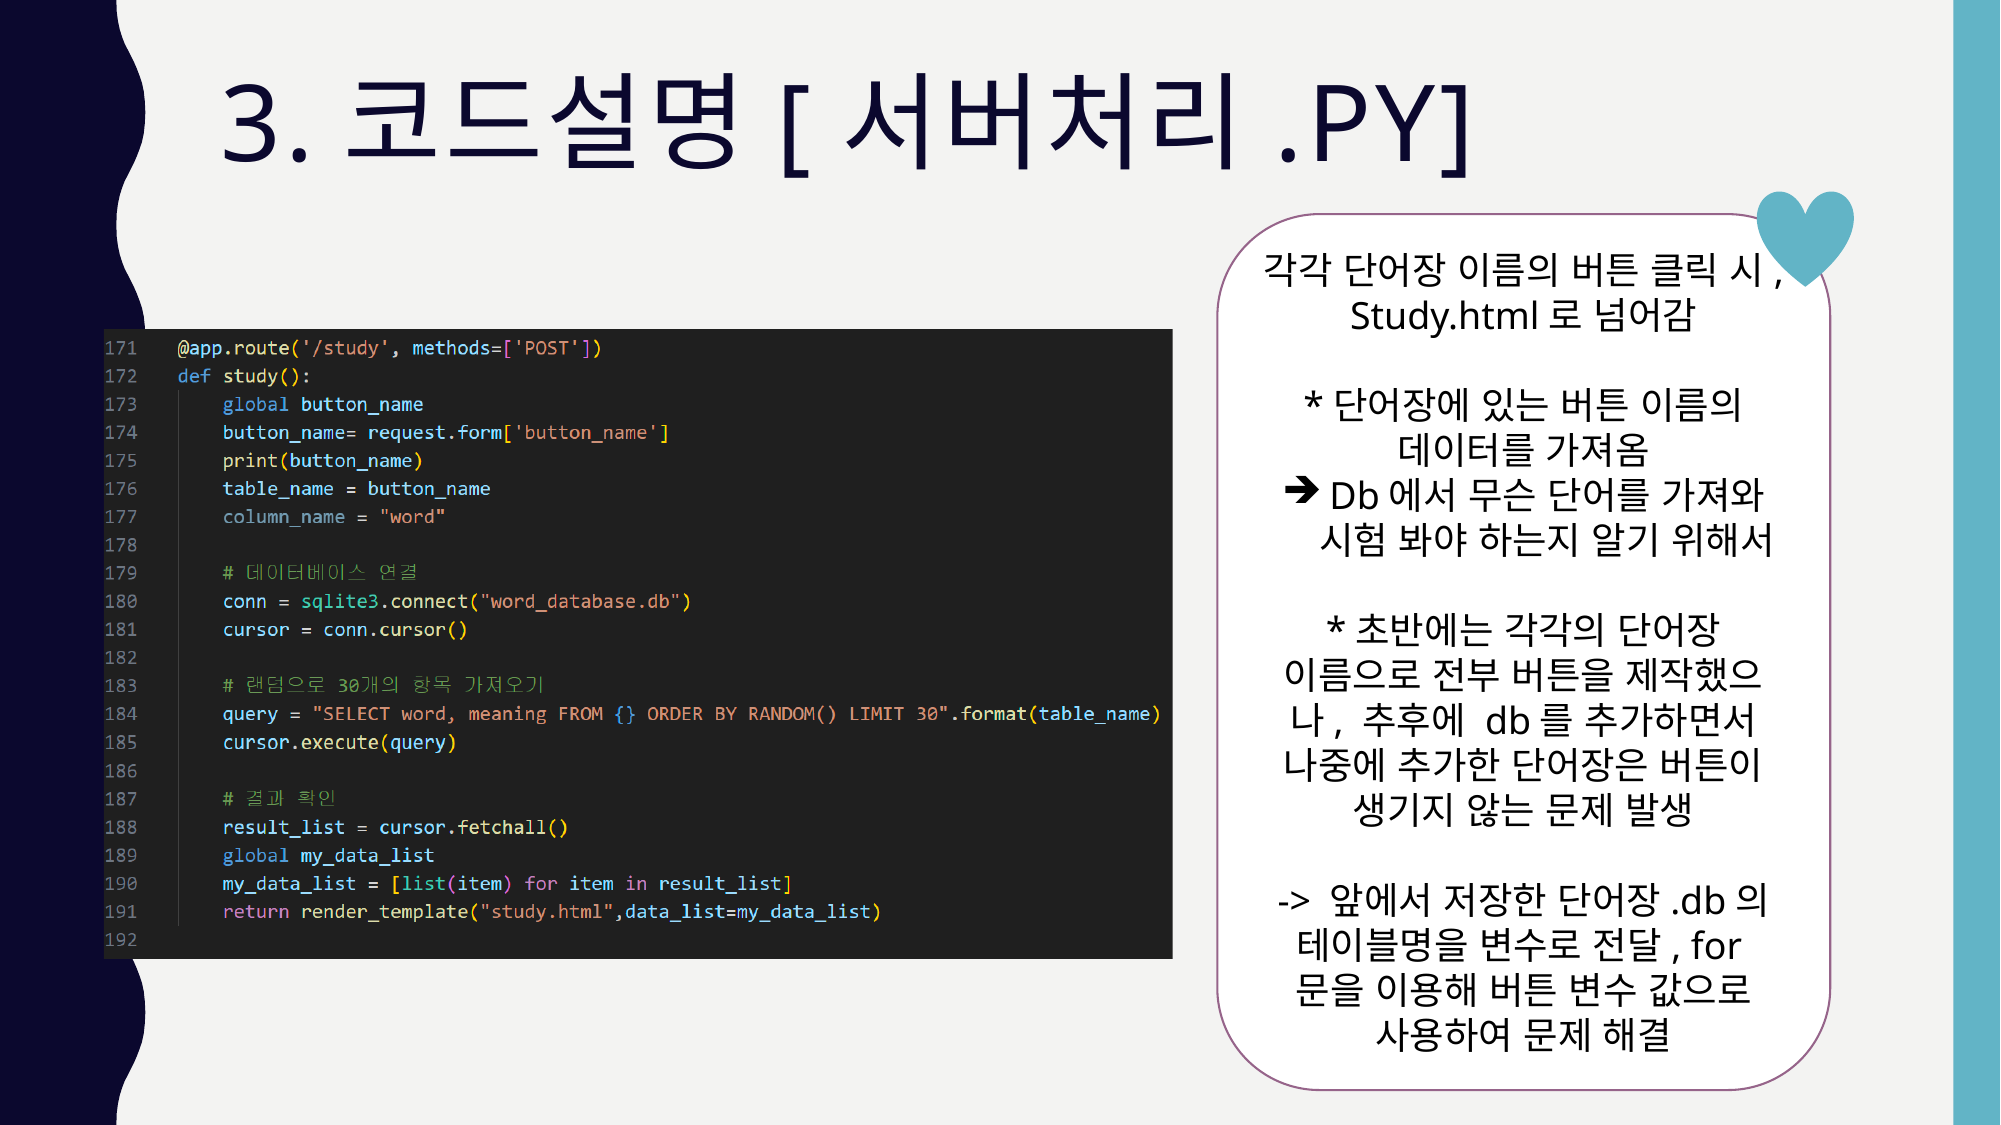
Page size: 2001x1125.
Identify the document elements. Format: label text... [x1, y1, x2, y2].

picture [103, 329, 1173, 959]
text_box [1755, 190, 1855, 288]
text_box 각각 단어장 이름의 버튼 클릭 시, Study.html로 넘어감 *단어장에 있는 버튼 이름의 데이터를 가져옴 Db에서 무슨 단어를 가져와 시험 봐야 하는지 알기 위해서 *초반에는 각각의 단어장 이름으로 전부 버튼을 제작했으나, 추후에 db를 추가하면서 나중에 추가한 단어장은 버튼이 생기지 않는 문제 발생 -> 앞에서 저장한 단어장.db의 테이블명을 변수로 전달, for문을 이용해 버튼 변수 값으로 사용하여 문제 해결 [1216, 213, 1832, 1092]
title 3.코드설명[서버처리.py] [205, 62, 1875, 308]
